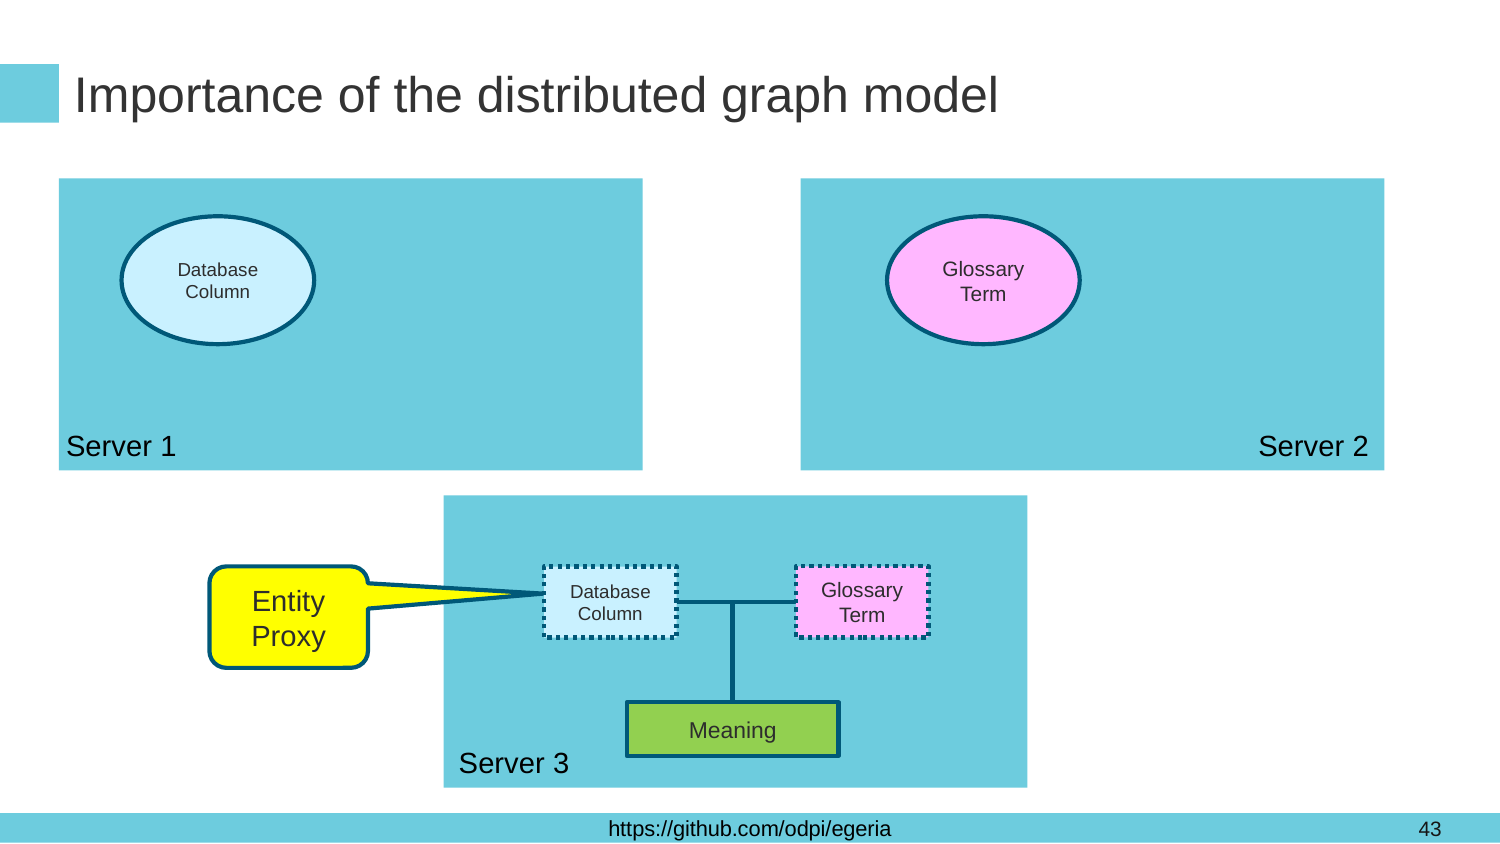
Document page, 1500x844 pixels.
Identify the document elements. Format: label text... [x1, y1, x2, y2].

text_box Glossary Term [794, 564, 931, 640]
text_box [442, 493, 1029, 790]
text_box Server 2 [1243, 420, 1385, 470]
text_box Server 3 [444, 737, 585, 787]
title Importance of the distributed graph model [58, 47, 1449, 141]
text_box Meaning [625, 700, 841, 758]
slide_number 43 [1403, 813, 1494, 843]
text_box Database Column [119, 214, 317, 347]
text_box Glossary Term [884, 214, 1082, 347]
text_box Server 1 [51, 420, 192, 470]
text_box [799, 176, 1386, 472]
text_box [57, 176, 645, 472]
text_box Database Column [542, 564, 679, 640]
text_box Entity Proxy [207, 564, 546, 670]
